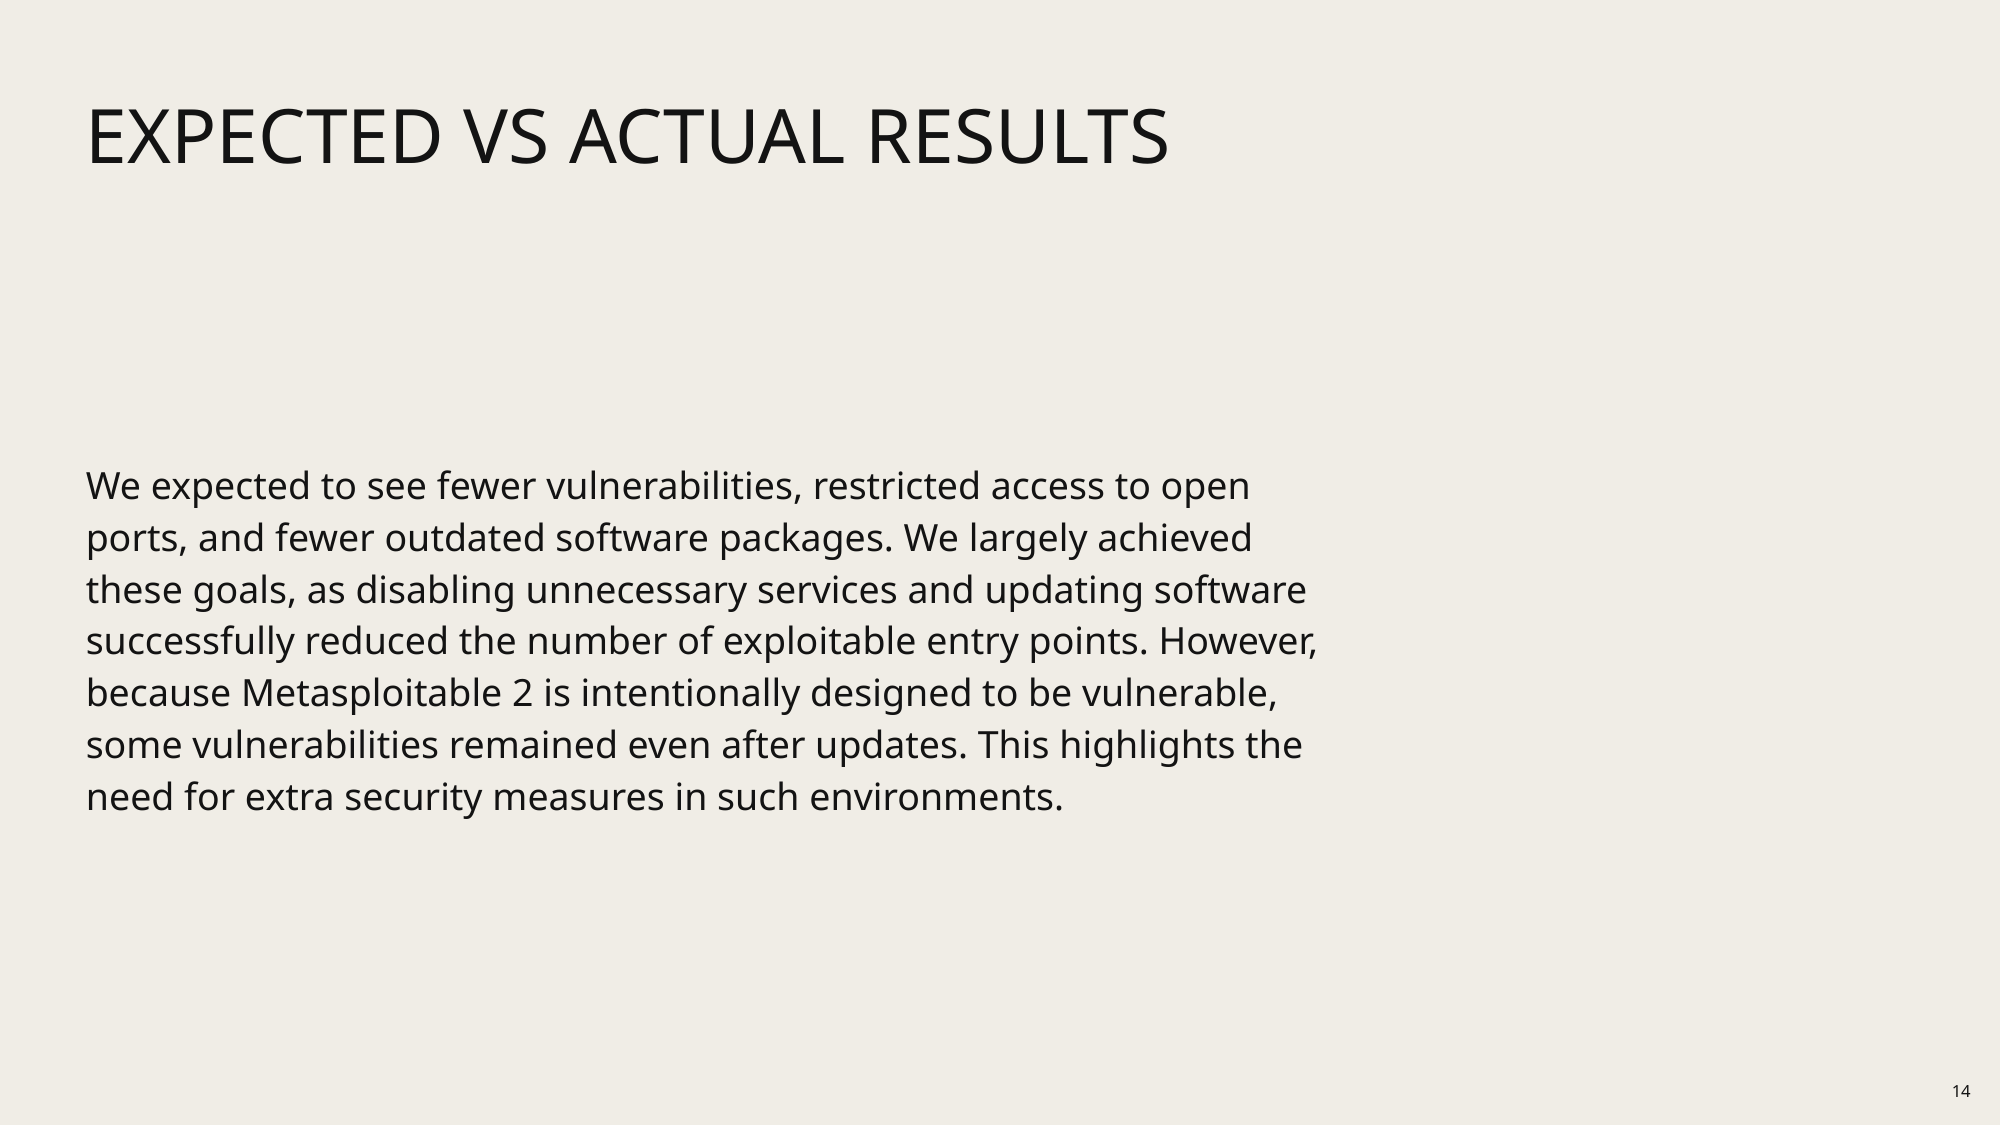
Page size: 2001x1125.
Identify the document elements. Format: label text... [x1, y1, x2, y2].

title Expected vs actual results [70, 90, 1369, 373]
slide_number 14 [1910, 1064, 1986, 1120]
list We expected to see fewer vulnerabilities, restricted access to open ports, and fewer outdated software packages. We largely achieved these goals, as disabling unnecessary services and updating software successfully reduced the number of exploitable entry points. However, because Metasploitable 2 is intentionally designed to be vulnerable, some vulnerabilities remained even after updates. This highlights the need for extra security measures in such environments. [70, 633, 1369, 826]
